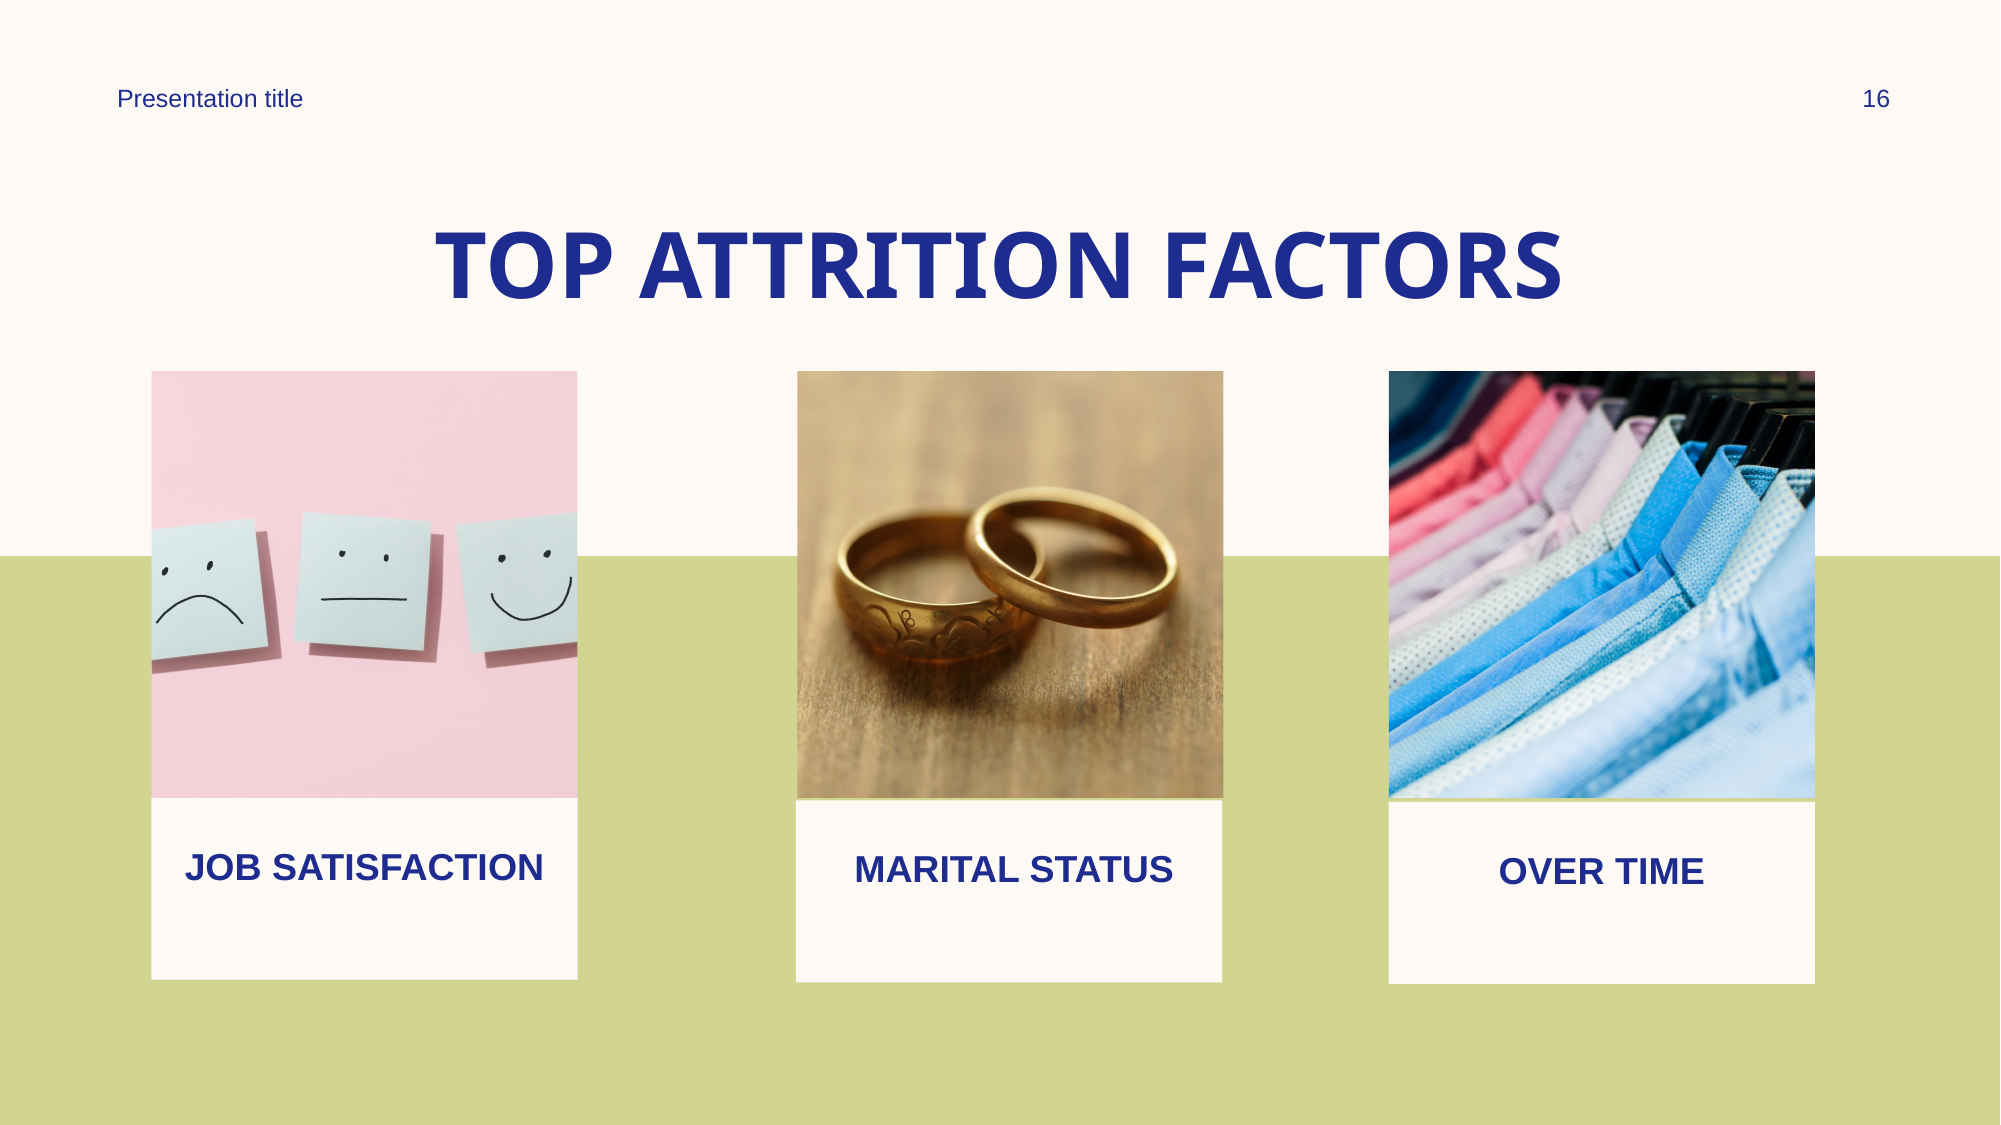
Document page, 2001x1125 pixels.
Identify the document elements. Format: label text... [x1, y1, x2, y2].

list Job satisfaction [151, 798, 578, 980]
picture [1388, 371, 1476, 462]
picture [797, 371, 1224, 798]
list marital status [795, 800, 1223, 983]
picture [1388, 371, 1432, 422]
picture [1388, 371, 1815, 798]
title Top attrition factors [124, 199, 1875, 326]
slide_number 16 [1795, 75, 1958, 120]
footer Presentation title [101, 75, 627, 120]
list Over Time [1388, 801, 1815, 984]
picture [151, 371, 578, 798]
